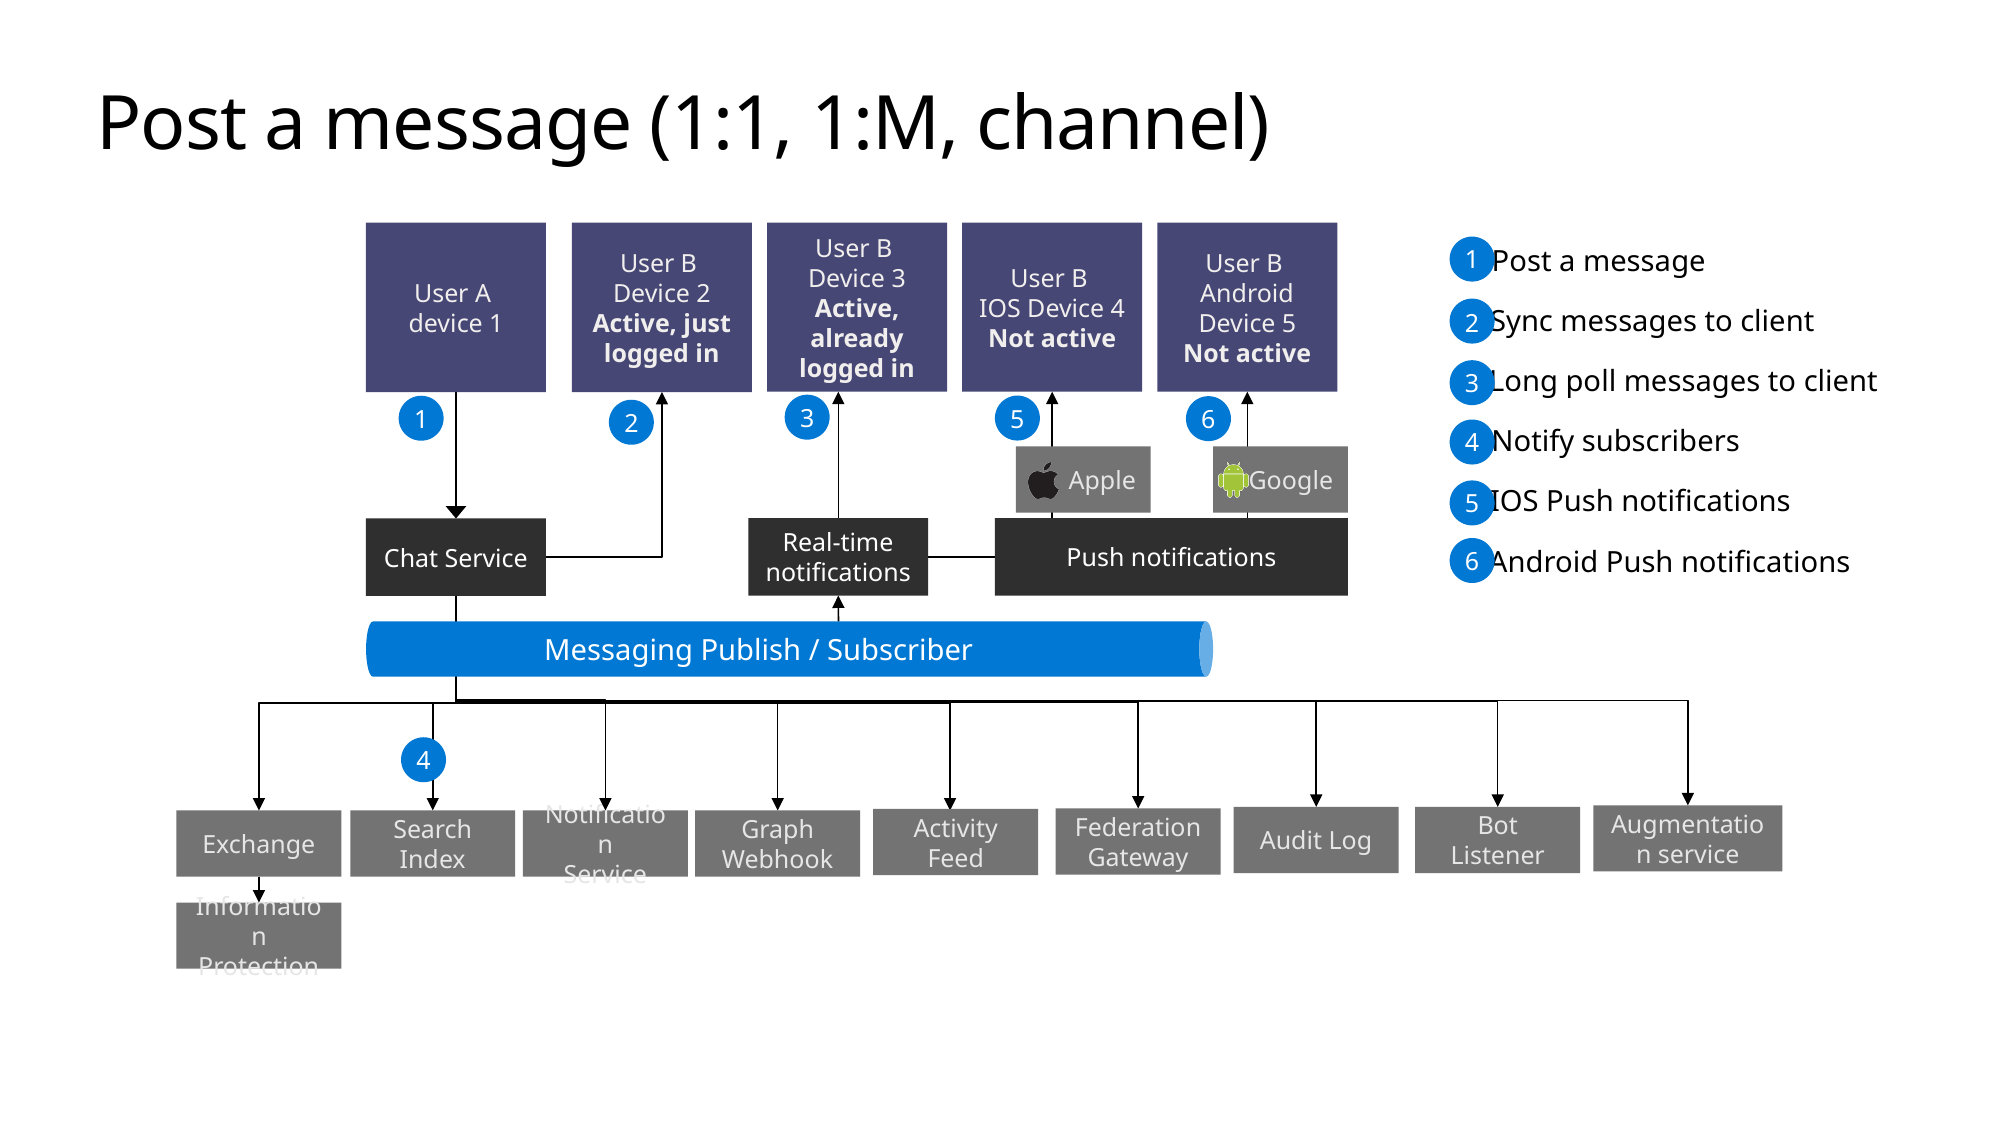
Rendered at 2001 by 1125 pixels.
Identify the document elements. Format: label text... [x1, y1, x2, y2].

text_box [398, 391, 457, 519]
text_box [176, 595, 1783, 969]
text_box User A device 1 [365, 222, 546, 393]
text_box Chat Service [365, 518, 546, 595]
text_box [784, 391, 839, 622]
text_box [928, 391, 1152, 557]
text_box User B IOS Device 4 Not active [962, 222, 1143, 391]
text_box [1449, 298, 1807, 344]
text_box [1449, 419, 1734, 465]
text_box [1449, 236, 1700, 282]
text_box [1449, 537, 1842, 584]
text_box Real-time notifications [748, 518, 784, 595]
text_box User B Android Device 5 Not active [1157, 222, 1338, 391]
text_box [1449, 480, 1783, 526]
text_box User B Device 2 Active, just logged in [571, 222, 752, 393]
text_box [1152, 391, 1349, 557]
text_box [1449, 359, 1869, 406]
text_box Push notifications [994, 557, 1348, 595]
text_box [545, 391, 663, 558]
text_box Real-time notifications [839, 518, 929, 595]
text_box User B Device 3 Active, already logged in [767, 222, 948, 392]
title Post a message (1:1, 1:M, channel) [96, 75, 1904, 166]
